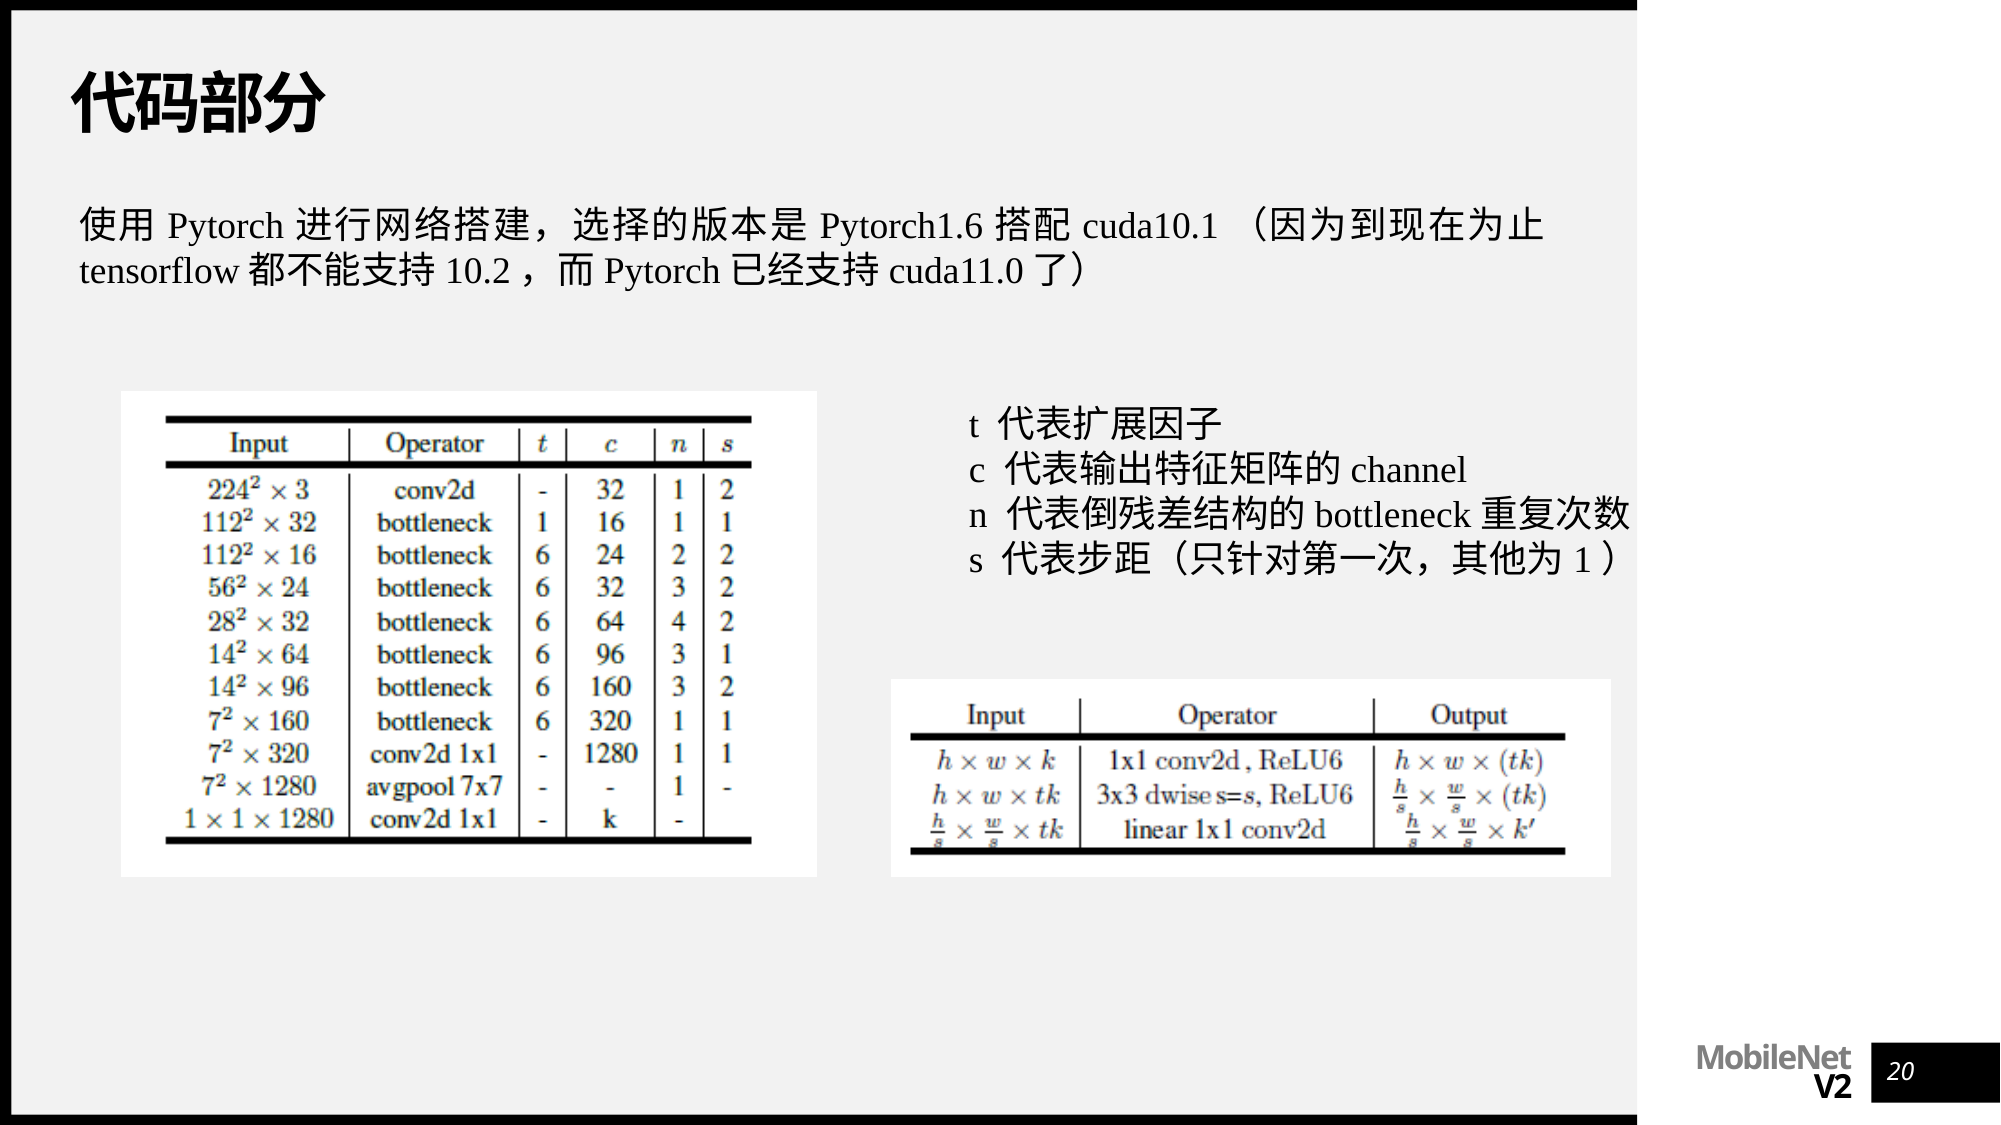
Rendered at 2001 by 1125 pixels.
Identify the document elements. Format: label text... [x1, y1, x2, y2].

title 代码部分 [70, 70, 1569, 142]
text_box t 代表扩展因子 c 代表输出特征矩阵的channel n 代表倒残差结构的bottleneck重复次数 s 代表步距（只针对第一次，其他为1） [954, 392, 1727, 588]
picture [890, 679, 1611, 878]
text_box 使用Pytorch进行网络搭建，选择的版本是Pytorch1.6搭配cuda10.1（因为到现在为止tensorflow都不能支持10.2，而Pytorch已经支持cuda11.0了） [64, 193, 1569, 299]
slide_number 20 [1877, 1050, 1924, 1096]
picture [121, 391, 817, 878]
